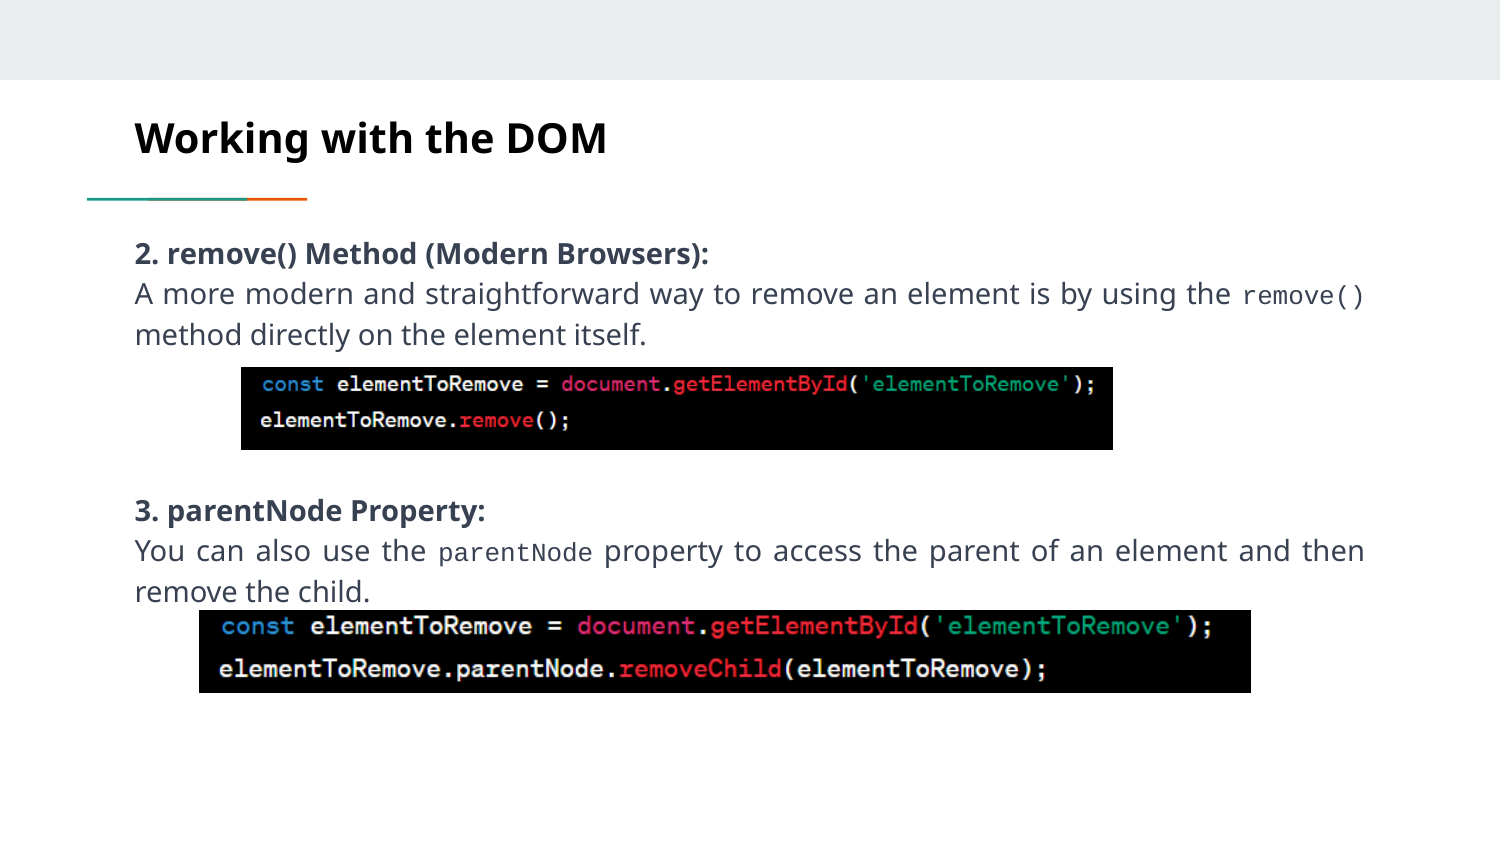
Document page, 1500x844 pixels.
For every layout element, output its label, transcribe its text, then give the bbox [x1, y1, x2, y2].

list 2. remove() Method (Modern Browsers): A more modern and straightforward way to remove an element is by using the remove() method directly on the element itself. 3. parentNode Property: You can also use the parentNode property to access the parent of an element and then remove the child. [119, 214, 1381, 712]
picture [241, 367, 1114, 450]
picture [199, 610, 1251, 694]
title Working with the DOM [119, 89, 1381, 178]
